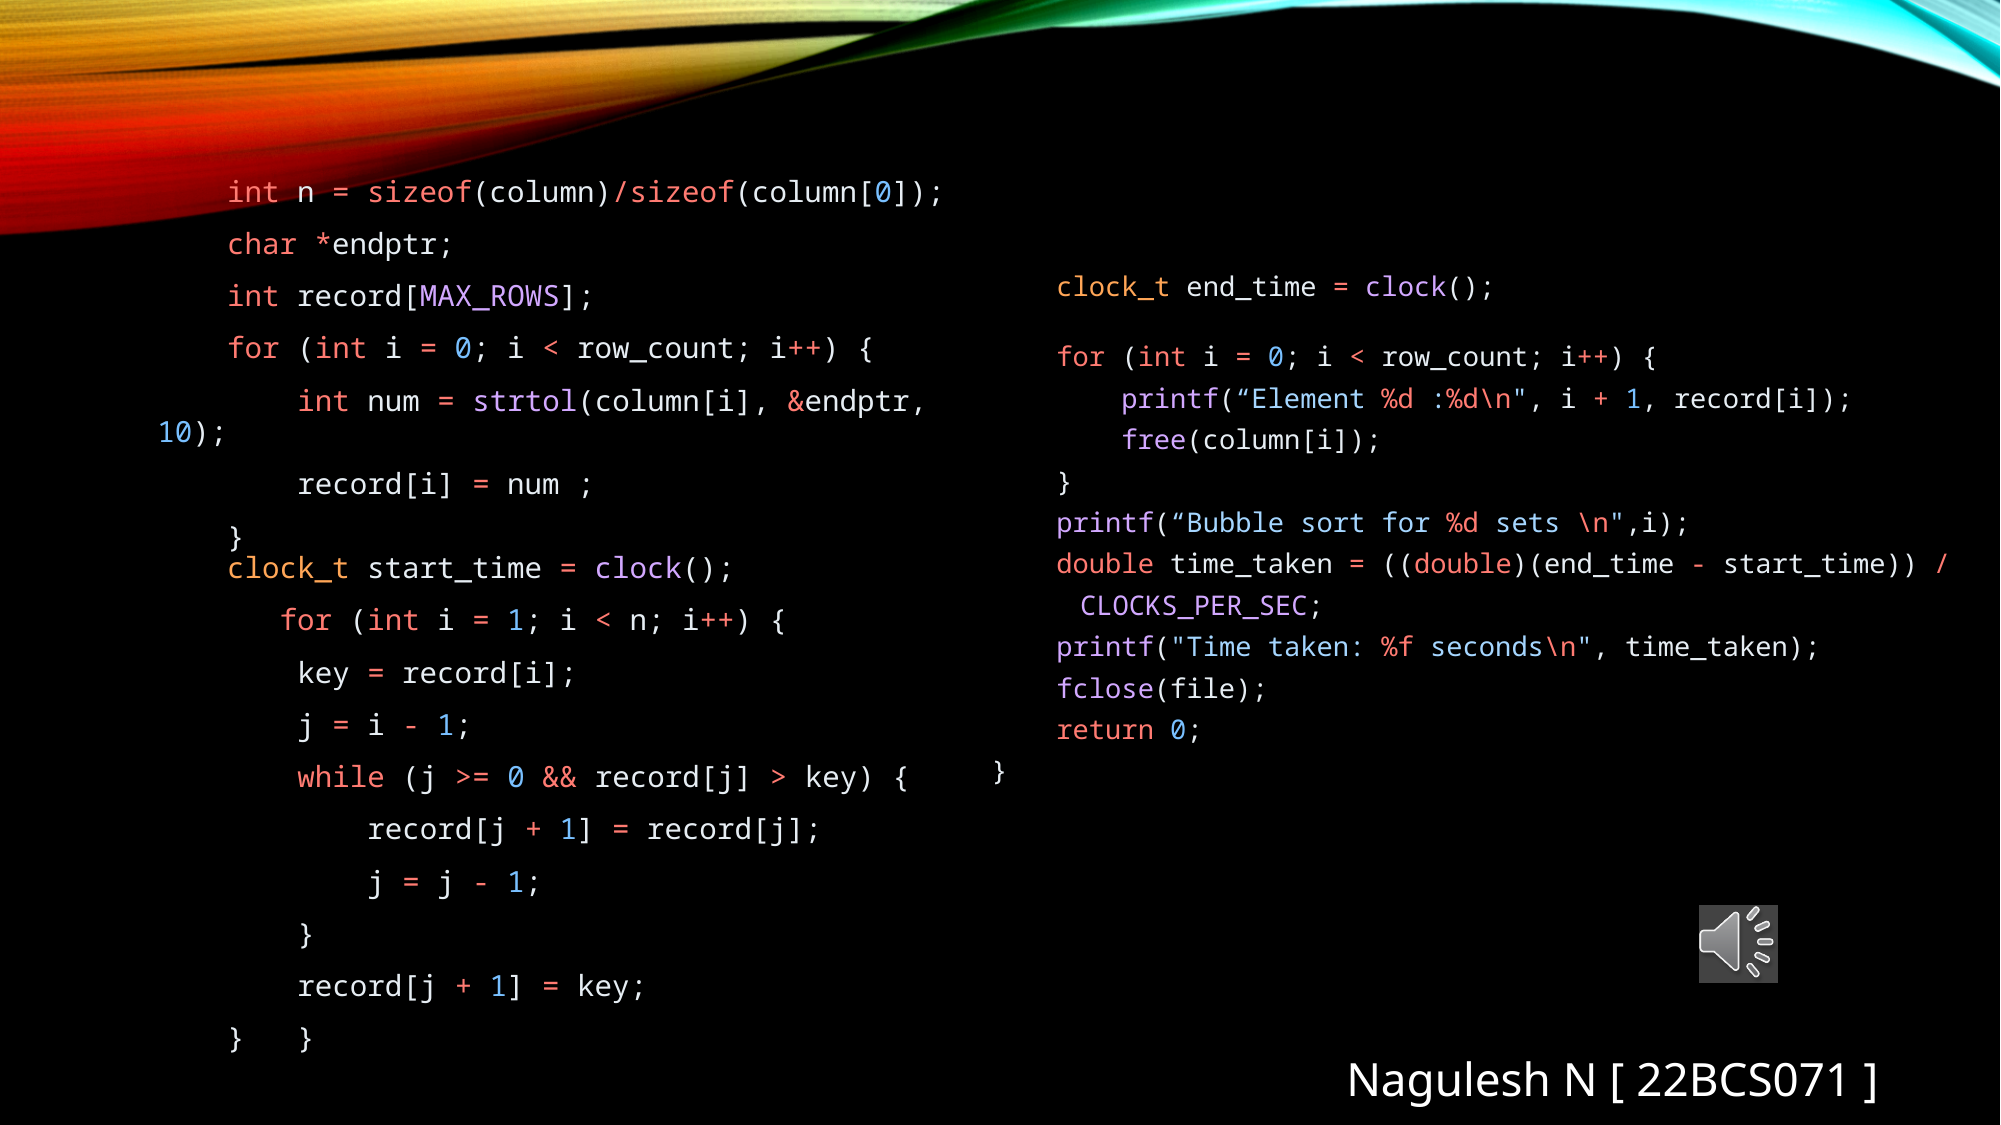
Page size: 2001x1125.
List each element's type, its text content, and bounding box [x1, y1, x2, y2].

picture [1698, 903, 1779, 985]
text_box Nagulesh N [ 22BCS071 ] [1331, 989, 2000, 1125]
picture [0, 0, 2000, 237]
list int n = sizeof(column)/sizeof(column[0]); char *endptr; int record[MAX_ROWS]; for (int i = 0; i < row_count; i++) { int num = strtol(column[i], &endptr, 10); record[i] = num ; } clock_t start_time = clock(); for (int i = 1; i < n; i++) { key = record[i]; j = i - 1; while (j >= 0 && record[j] > key) { record[j + 1] = record[j]; j = j - 1; } record[j + 1] = key; } } [142, 126, 1000, 1118]
text_box clock_t end_time = clock(); for (int i = 0; i < row_count; i++) { printf(“Element %d :%d\n", i + 1, record[i]); free(column[i]); } printf(“Bubble sort for %d sets \n",i); double time_taken = ((double)(end_time - start_time)) / CLOCKS_PER_SEC; printf("Time taken: %f seconds\n", time_taken); fclose(file); return 0; } [976, 220, 1977, 905]
